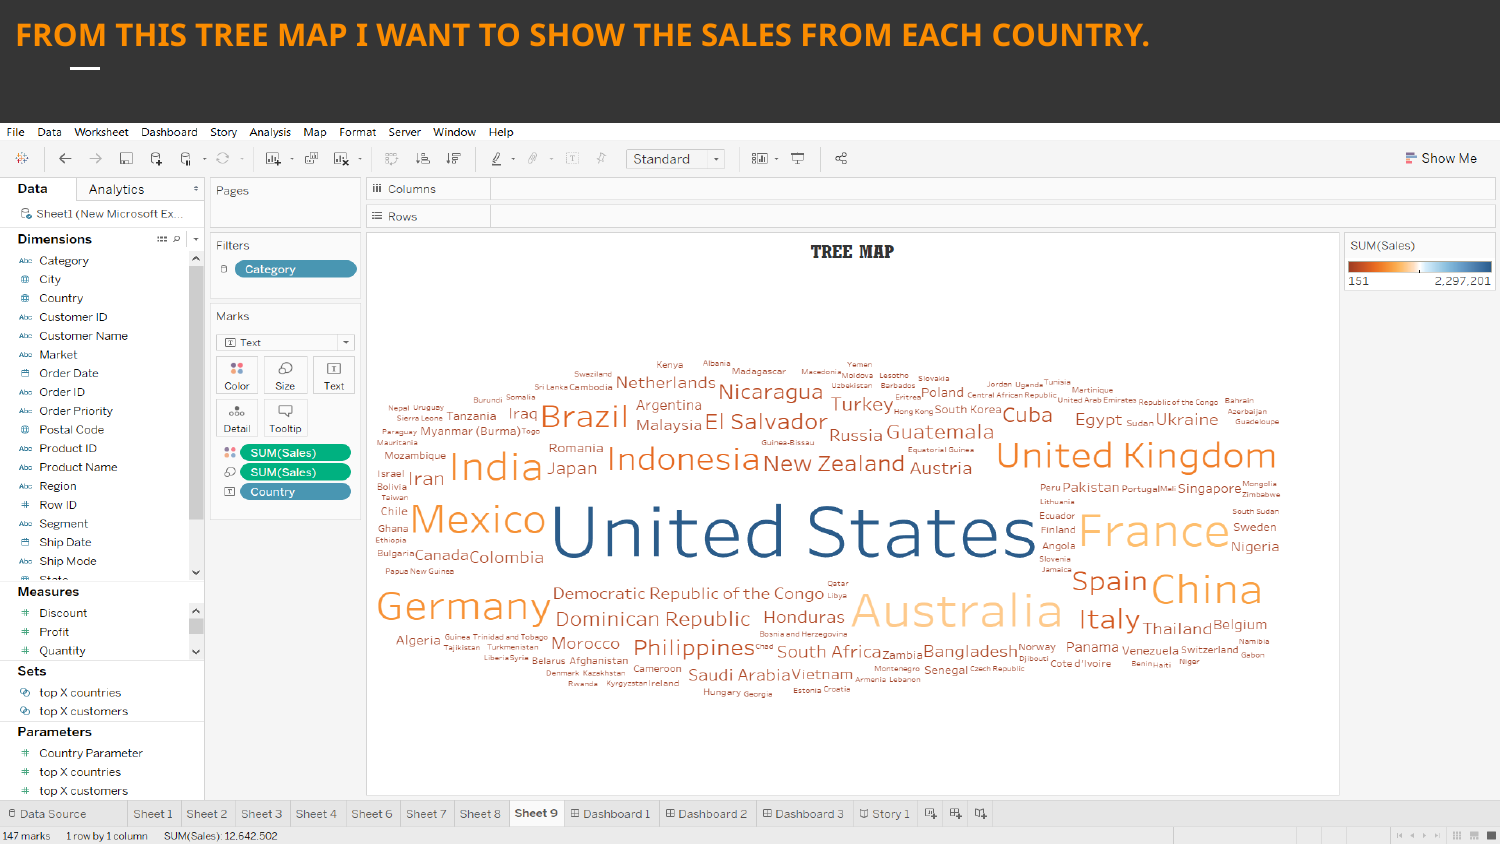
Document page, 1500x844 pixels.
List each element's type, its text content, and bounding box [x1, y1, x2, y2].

title FROM THIS TREE MAP I WANT TO SHOW THE SALES FROM EACH COUNTRY. [0, 0, 1500, 122]
picture [0, 122, 1500, 844]
